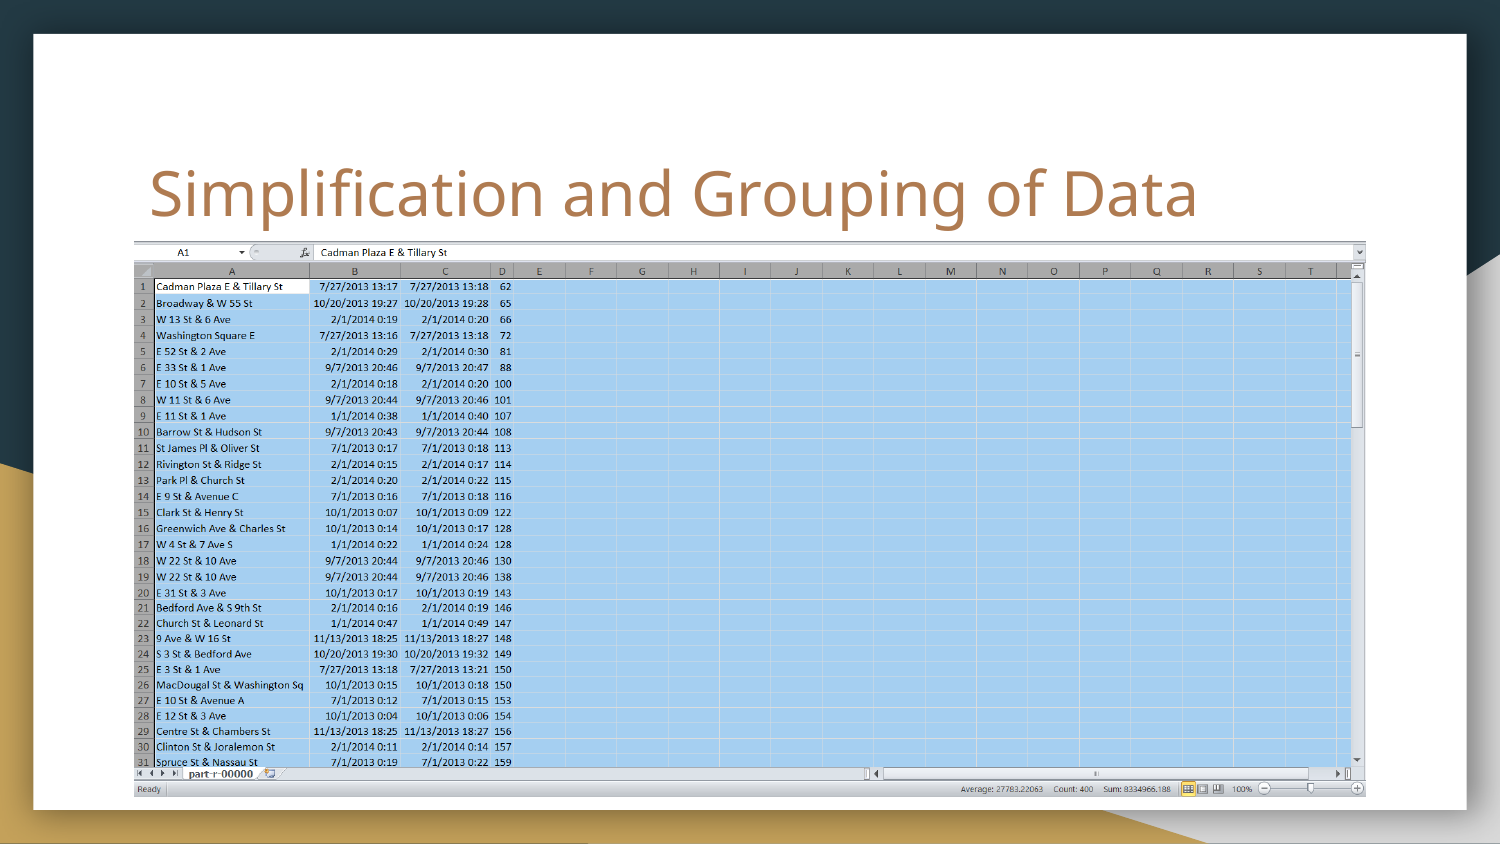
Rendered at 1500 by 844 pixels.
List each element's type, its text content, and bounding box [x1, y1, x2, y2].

title Simplification and Grouping of Data [134, 138, 1366, 241]
picture [134, 241, 1366, 797]
